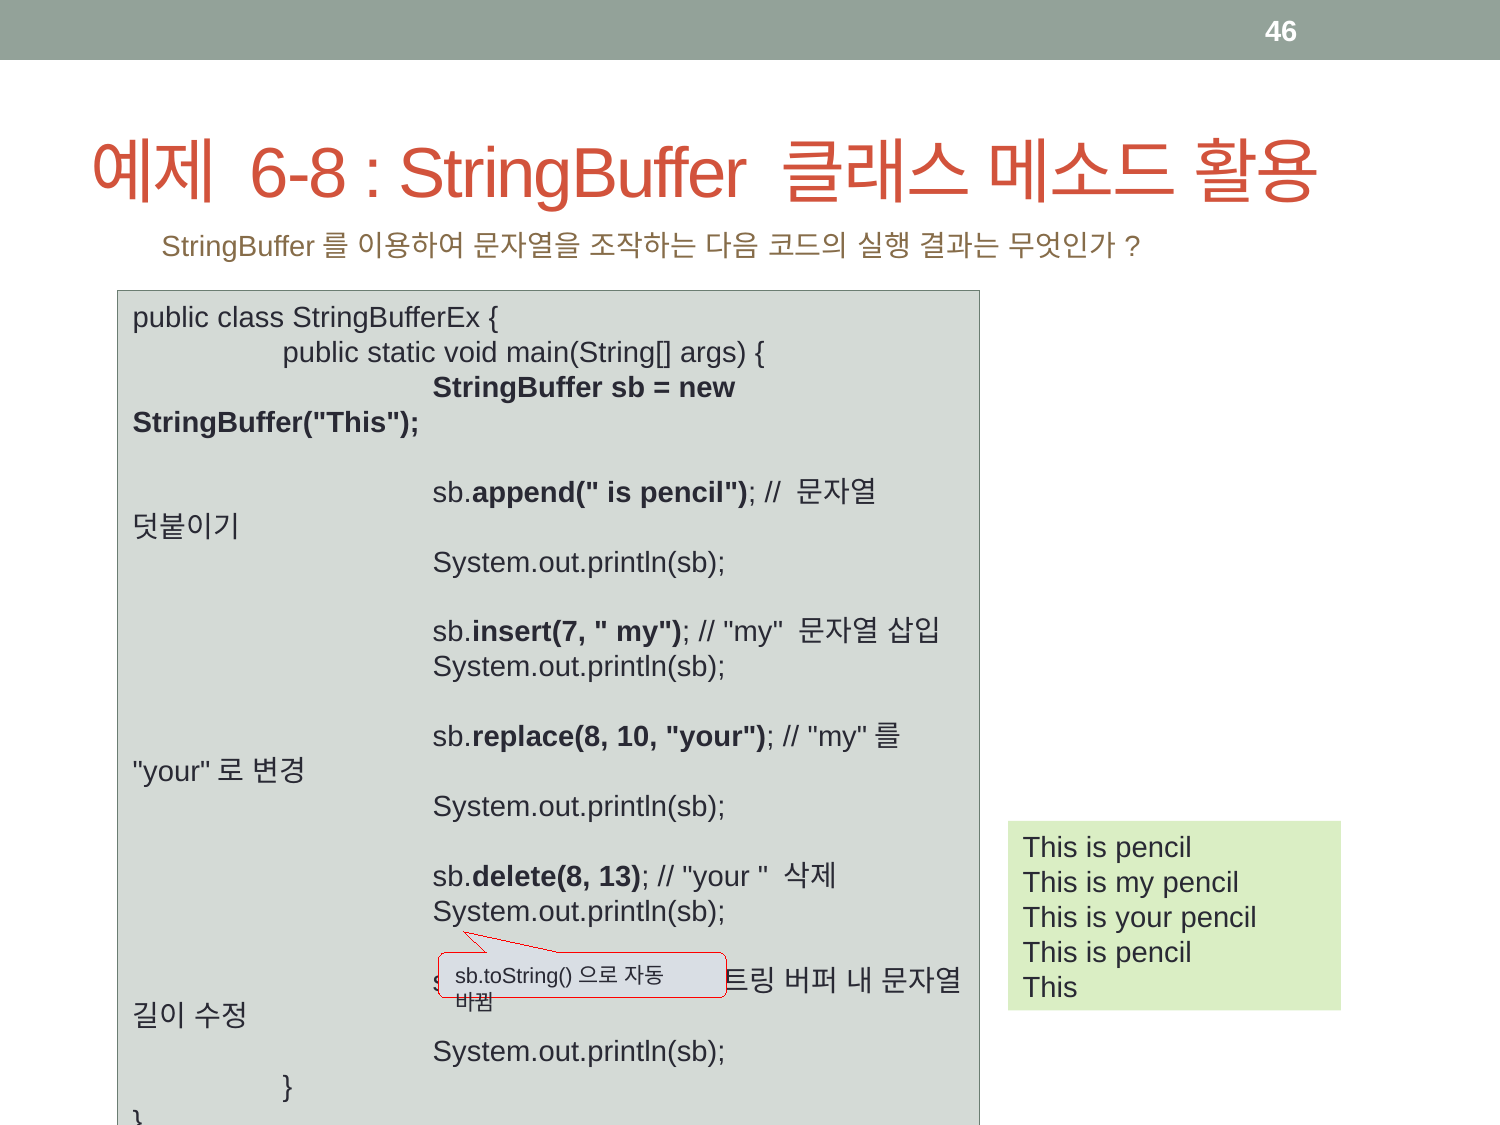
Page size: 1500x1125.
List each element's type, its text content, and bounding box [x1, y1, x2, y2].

text_box This is pencil This is my pencil This is your pencil This is pencil This [1008, 820, 1341, 1011]
title 예제 6-8 : StringBuffer 클래스 메소드 활용 [75, 87, 1425, 250]
text_box sb.toString()으로 자동 바뀜 [438, 931, 727, 998]
slide_number 46 [1250, 3, 1425, 57]
text_box public class StringBufferEx { public static void main(String[] args) { StringBuffer sb = new StringBuffer("This"); sb.append(" is pencil"); // 문자열 덧붙이기 System.out.println(sb); sb.insert(7, " my"); // "my" 문자열 삽입 System.out.println(sb); sb.replace(8, 10, "your"); // "my"를 "your"로 변경 System.out.println(sb); sb.delete(8, 13); // "your " 삭제 System.out.println(sb); sb.setLength(4); // 스트링 버퍼 내 문자열 길이 수정 System.out.println(sb); } } [117, 290, 980, 1125]
text_box StringBuffer를 이용하여 문자열을 조작하는 다음 코드의 실행 결과는 무엇인가? [146, 219, 1156, 270]
